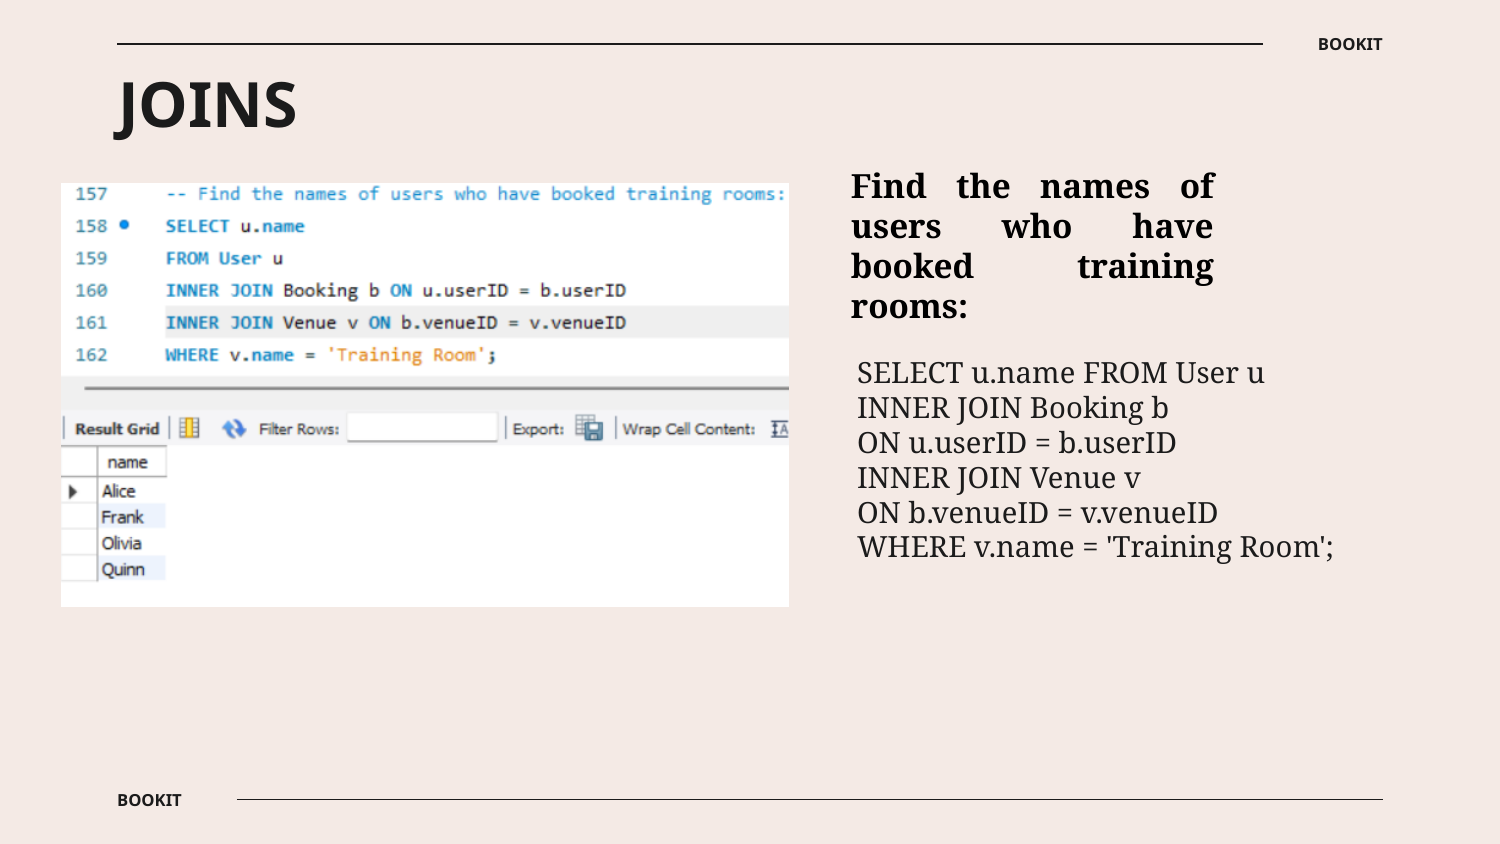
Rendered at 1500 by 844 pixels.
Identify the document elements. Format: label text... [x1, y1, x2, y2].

text_box SELECT u.name FROM User u INNER JOIN Booking b ON u.userID = b.userID INNER JOIN Venue v ON b.venueID = v.venueID WHERE v.name = 'Training Room'; [836, 334, 1382, 583]
text_box Find the names of users who have booked training rooms: [836, 157, 1230, 317]
picture [61, 183, 789, 607]
subtitle BOOKIT [116, 787, 237, 812]
subtitle BOOKIT [1263, 32, 1383, 57]
title JOINS [118, 64, 1382, 140]
